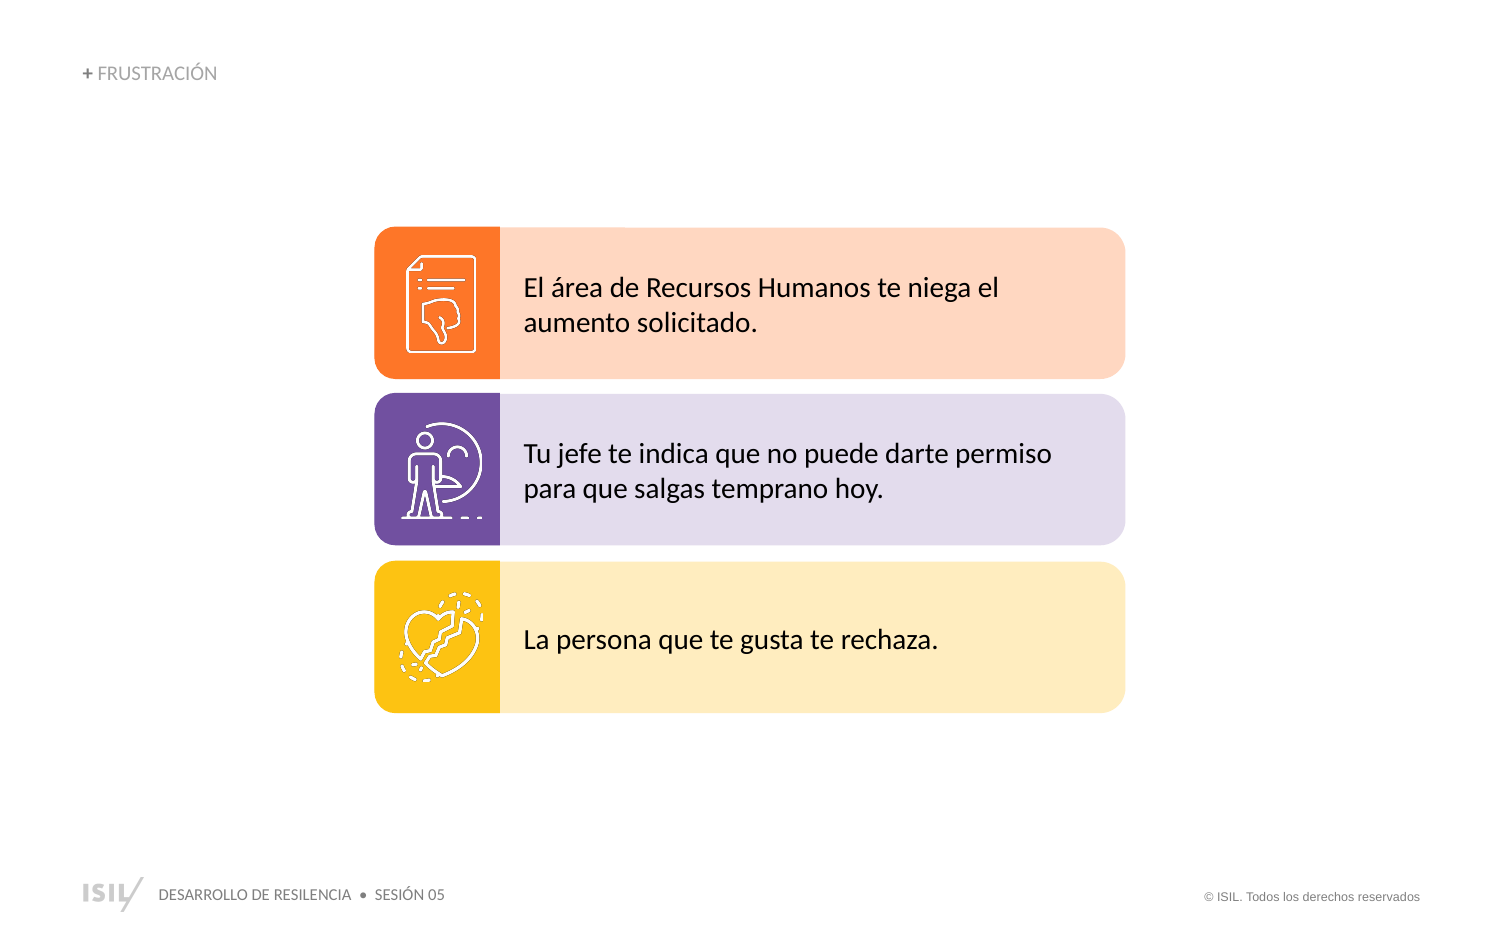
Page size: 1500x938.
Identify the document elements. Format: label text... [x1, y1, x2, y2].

picture [398, 591, 484, 682]
text_box [374, 560, 500, 714]
text_box [374, 226, 500, 380]
text_box Tu jefe te indica que no puede darte permiso para que salgas temprano hoy. [500, 393, 1126, 546]
picture [406, 254, 477, 353]
text_box + FRUSTRACIÓN [82, 61, 482, 85]
text_box La persona que te gusta te rechaza. [500, 561, 1126, 714]
text_box [374, 392, 500, 546]
picture [400, 421, 482, 520]
text_box El área de Recursos Humanos te niega el aumento solicitado. [500, 227, 1126, 380]
